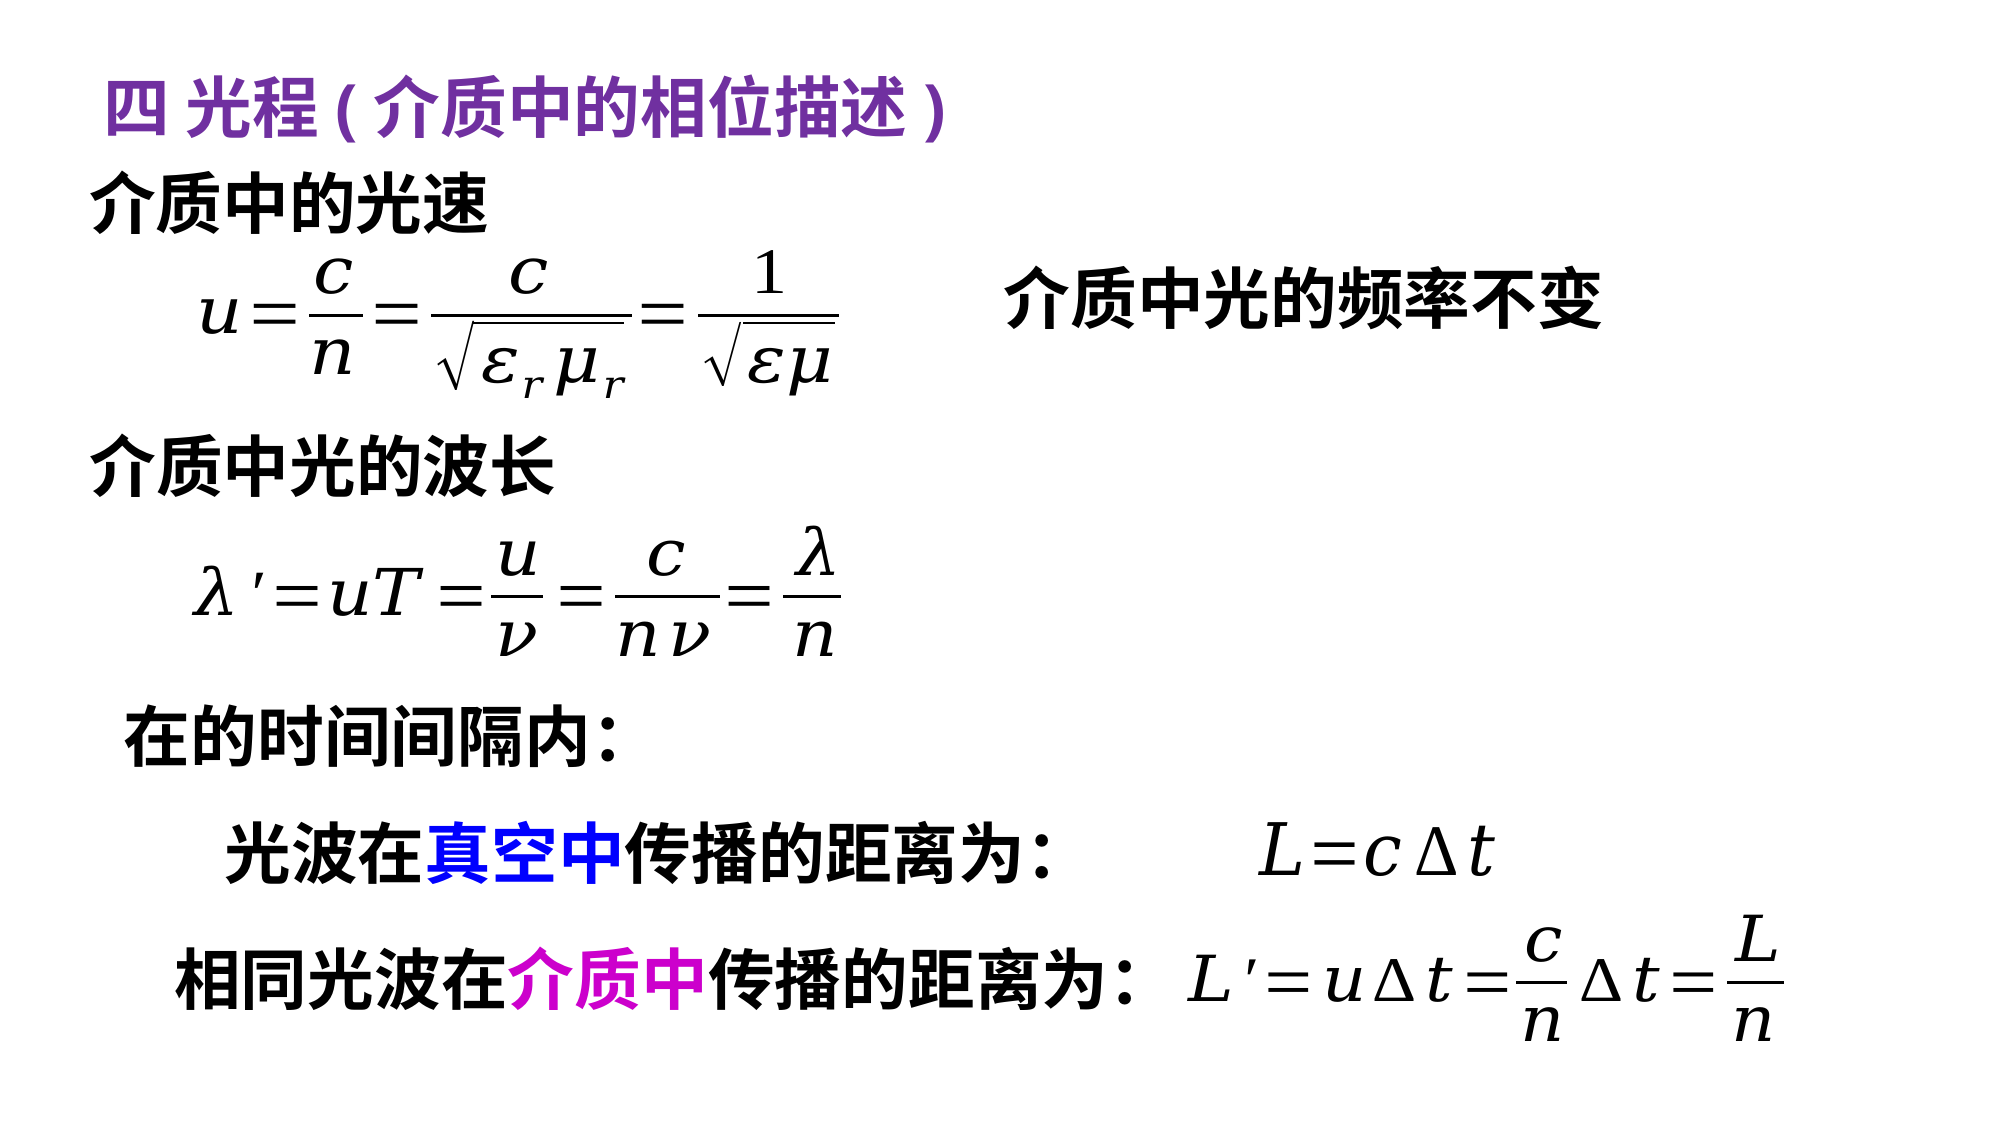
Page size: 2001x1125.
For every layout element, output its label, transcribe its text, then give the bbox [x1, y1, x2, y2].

text_box 介质中光的波长 [74, 417, 572, 513]
text_box 四 光程(介质中的相位描述) [88, 58, 962, 153]
text_box 光波在真空中传播的距离为： [209, 804, 1108, 900]
text_box 相同光波在介质中传播的距离为： [159, 930, 1191, 1026]
text_box 介质中的光速 [74, 154, 505, 249]
